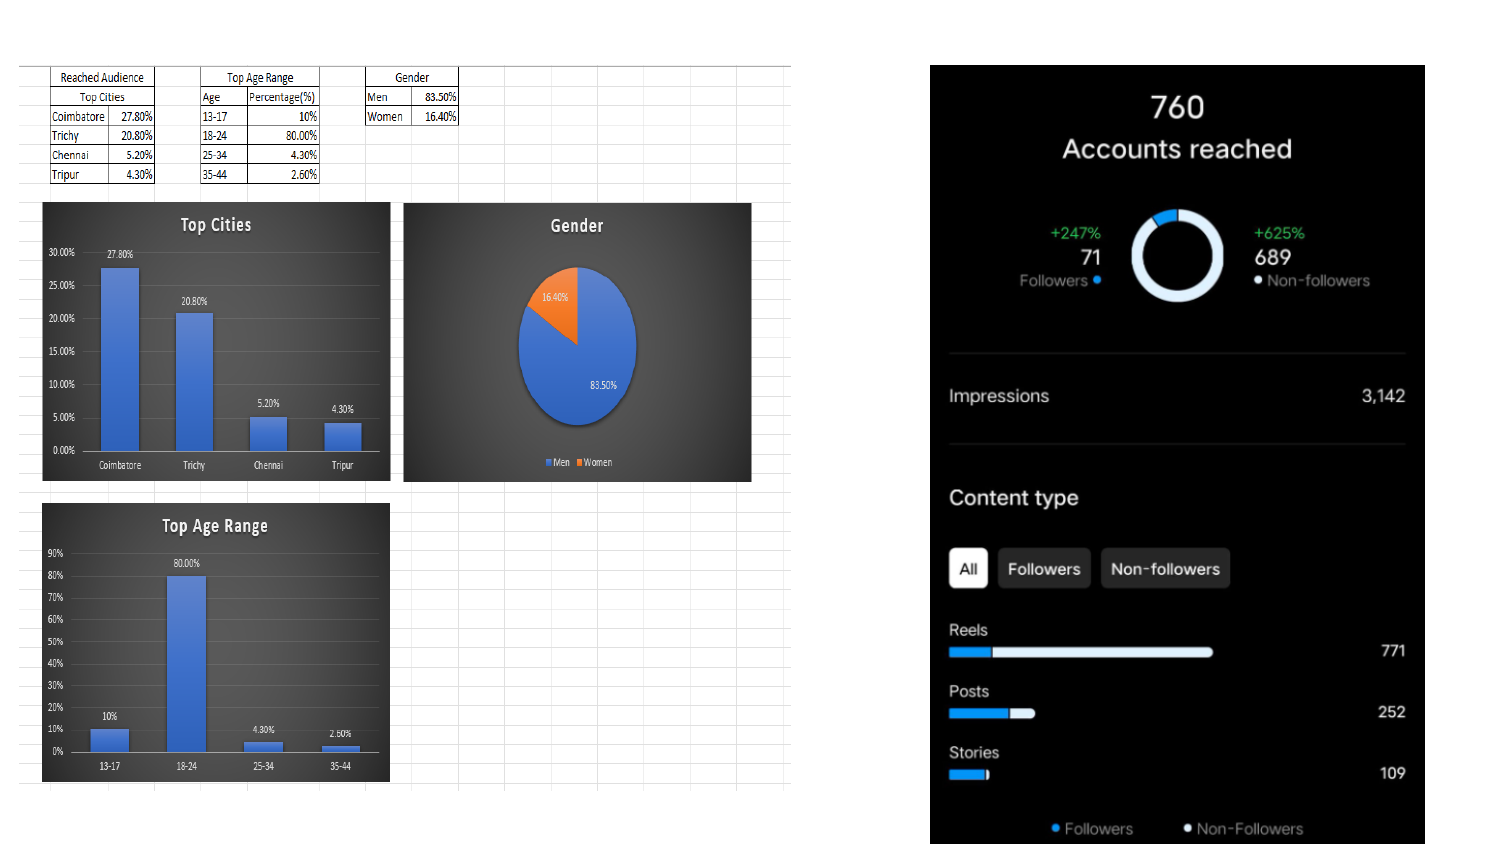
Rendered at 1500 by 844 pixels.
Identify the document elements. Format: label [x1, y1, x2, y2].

picture [18, 64, 791, 791]
picture [930, 64, 1426, 844]
